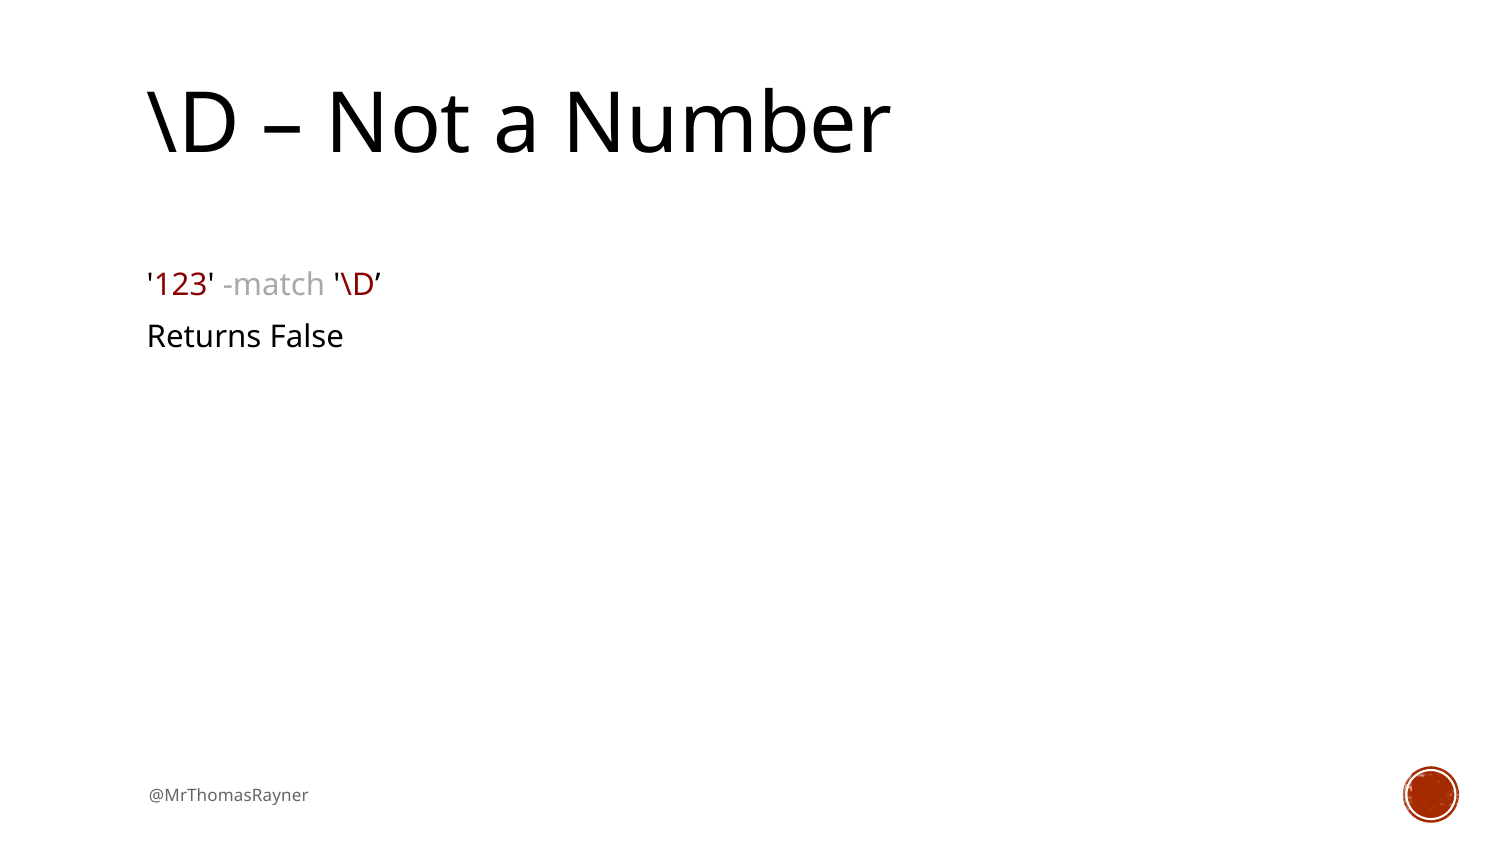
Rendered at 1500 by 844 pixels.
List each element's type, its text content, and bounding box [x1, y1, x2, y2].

title \D – Not a Number [131, 59, 1370, 192]
footer @MrThomasRayner [133, 771, 913, 817]
list '123' -match '\D’ Returns False [131, 261, 1370, 760]
